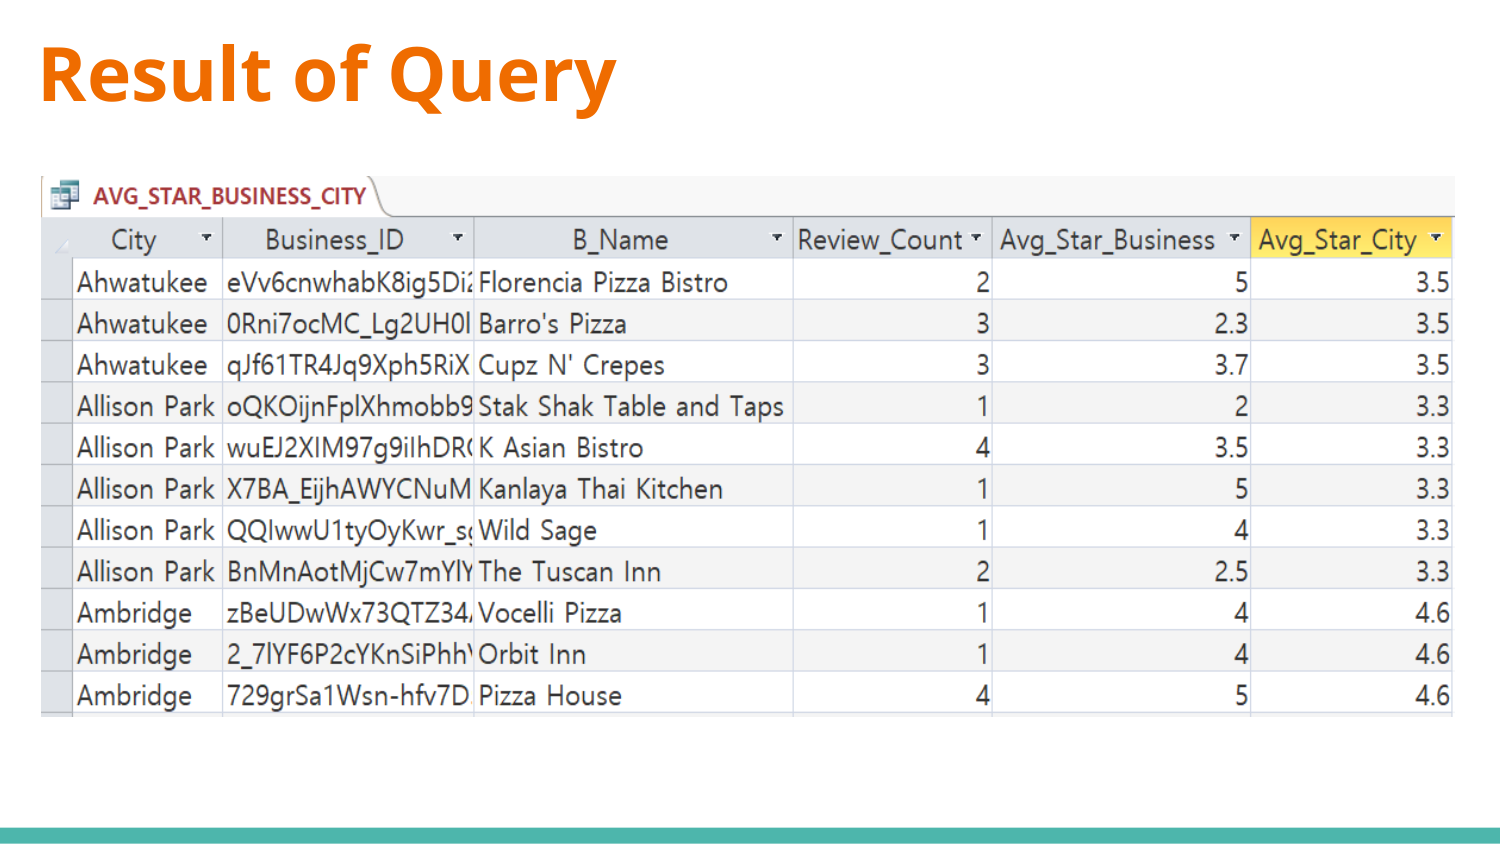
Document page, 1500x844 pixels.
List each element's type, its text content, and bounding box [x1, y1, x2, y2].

picture [41, 176, 1455, 717]
title Result of Query [22, 22, 1421, 139]
